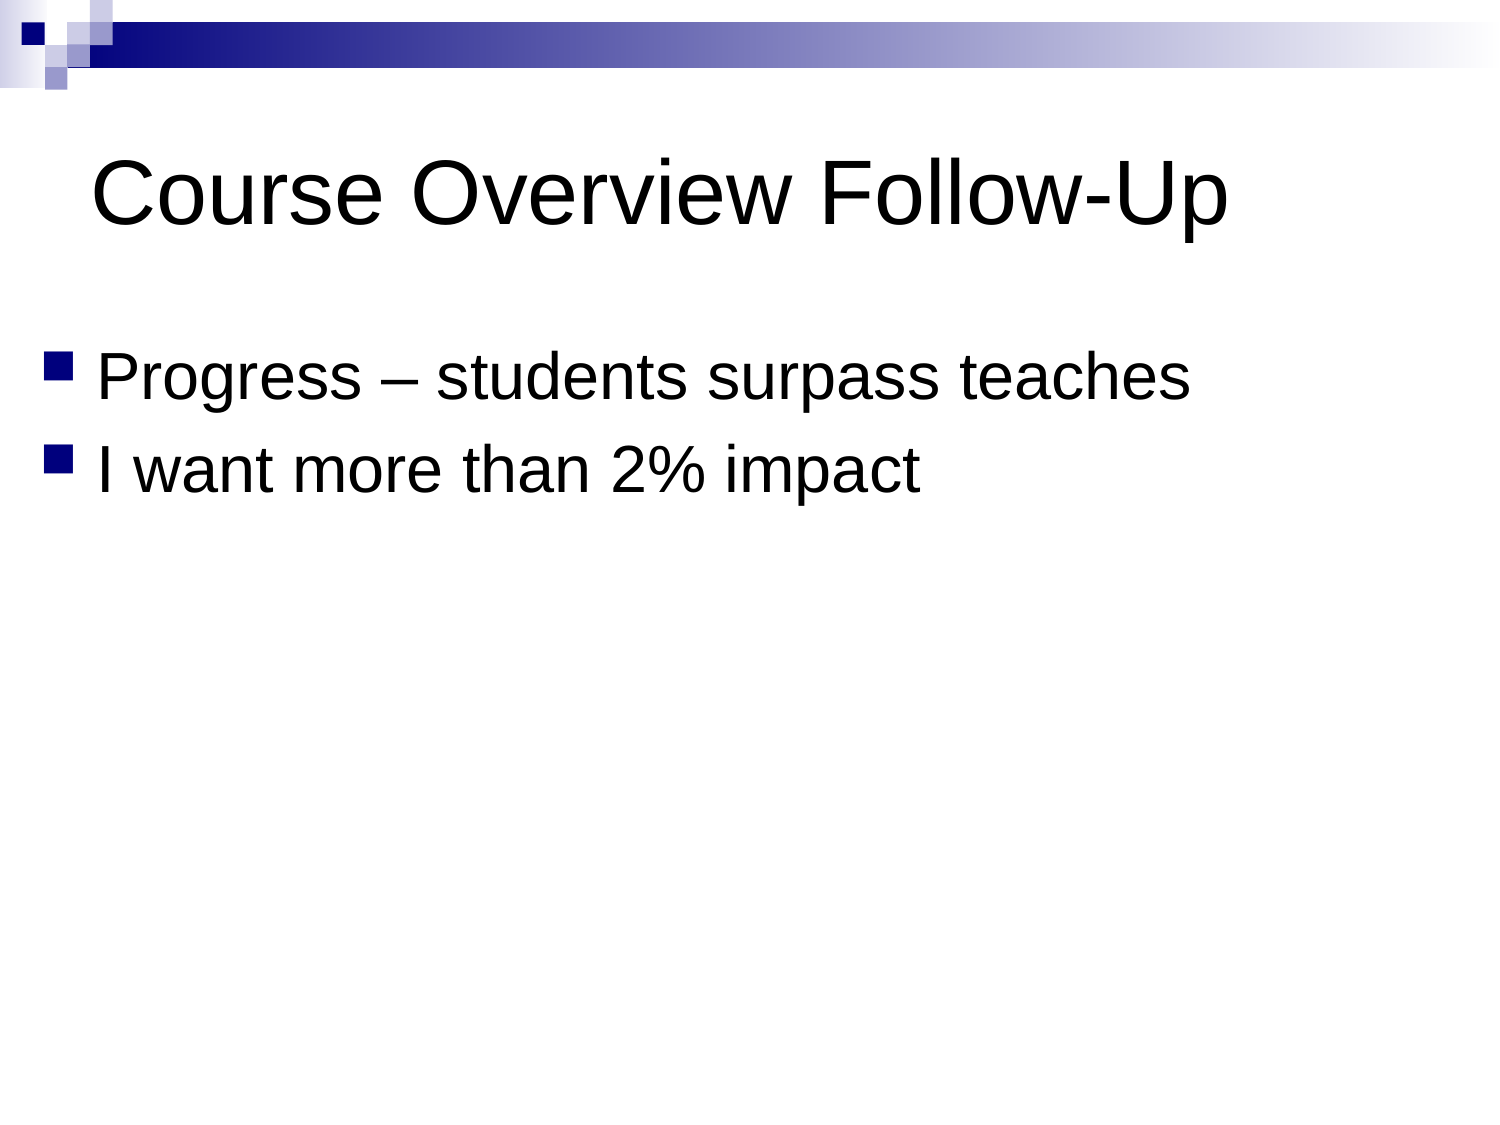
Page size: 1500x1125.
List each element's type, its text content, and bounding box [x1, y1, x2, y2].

title Course Overview Follow-Up [75, 75, 1425, 300]
list Progress – students surpass teaches I want more than 2% impact [24, 324, 1500, 1088]
